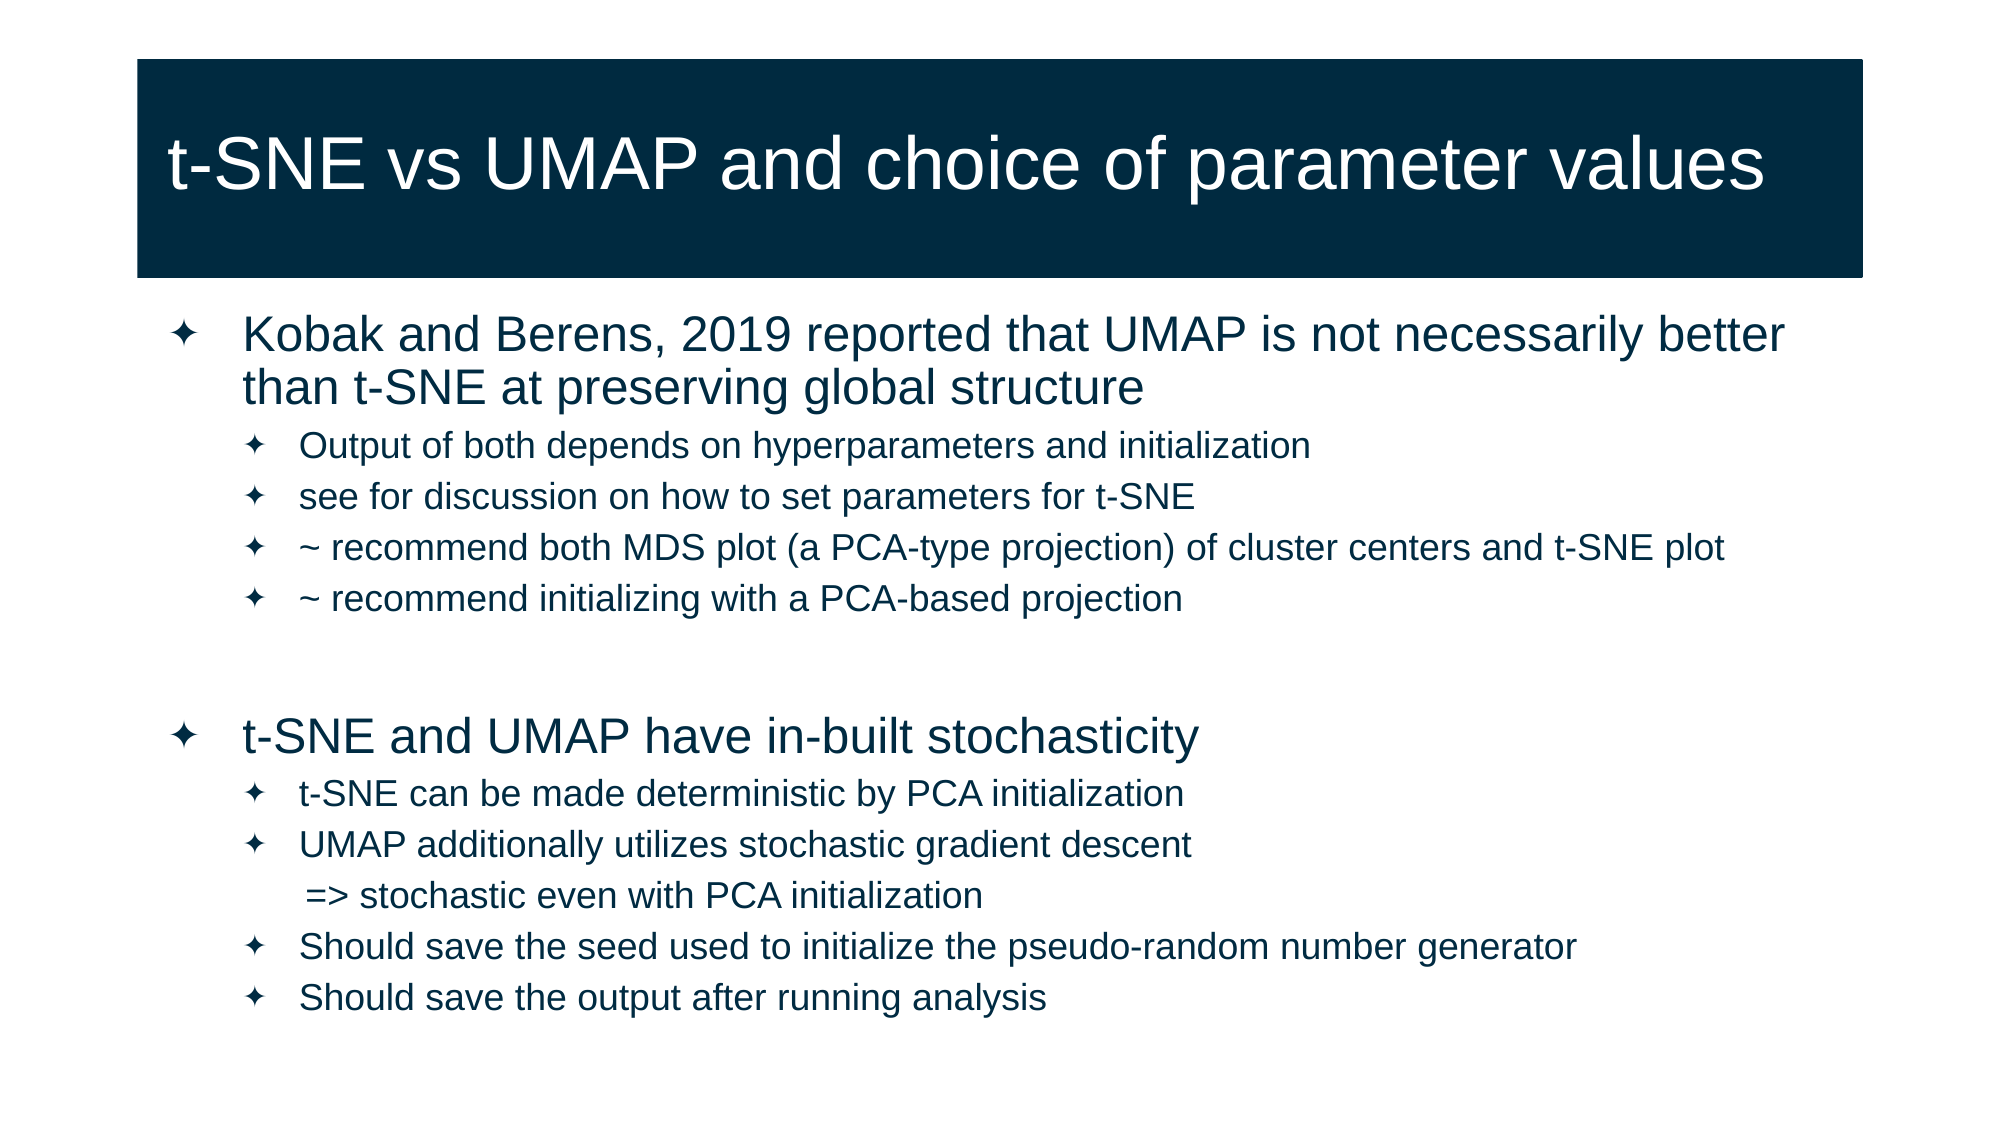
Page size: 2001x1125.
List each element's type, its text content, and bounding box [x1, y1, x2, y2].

list Kobak and Berens, 2019 reported that UMAP is not necessarily better than t-SNE at preserving global structure Output of both depends on hyperparameters and initialization see for discussion on how to set parameters for t-SNE ~ recommend both MDS plot (a PCA-type projection) of cluster centers and t-SNE plot ~ recommend initializing with a PCA-based projection t-SNE and UMAP have in-built stochasticity t-SNE can be made deterministic by PCA initialization UMAP additionally utilizes stochastic gradient descent => stochastic even with PCA initialization Should save the seed used to initialize the pseudo-random number generator Should save the output after running analysis [137, 307, 1863, 1105]
title t-SNE vs UMAP and choice of parameter values [137, 59, 1863, 278]
